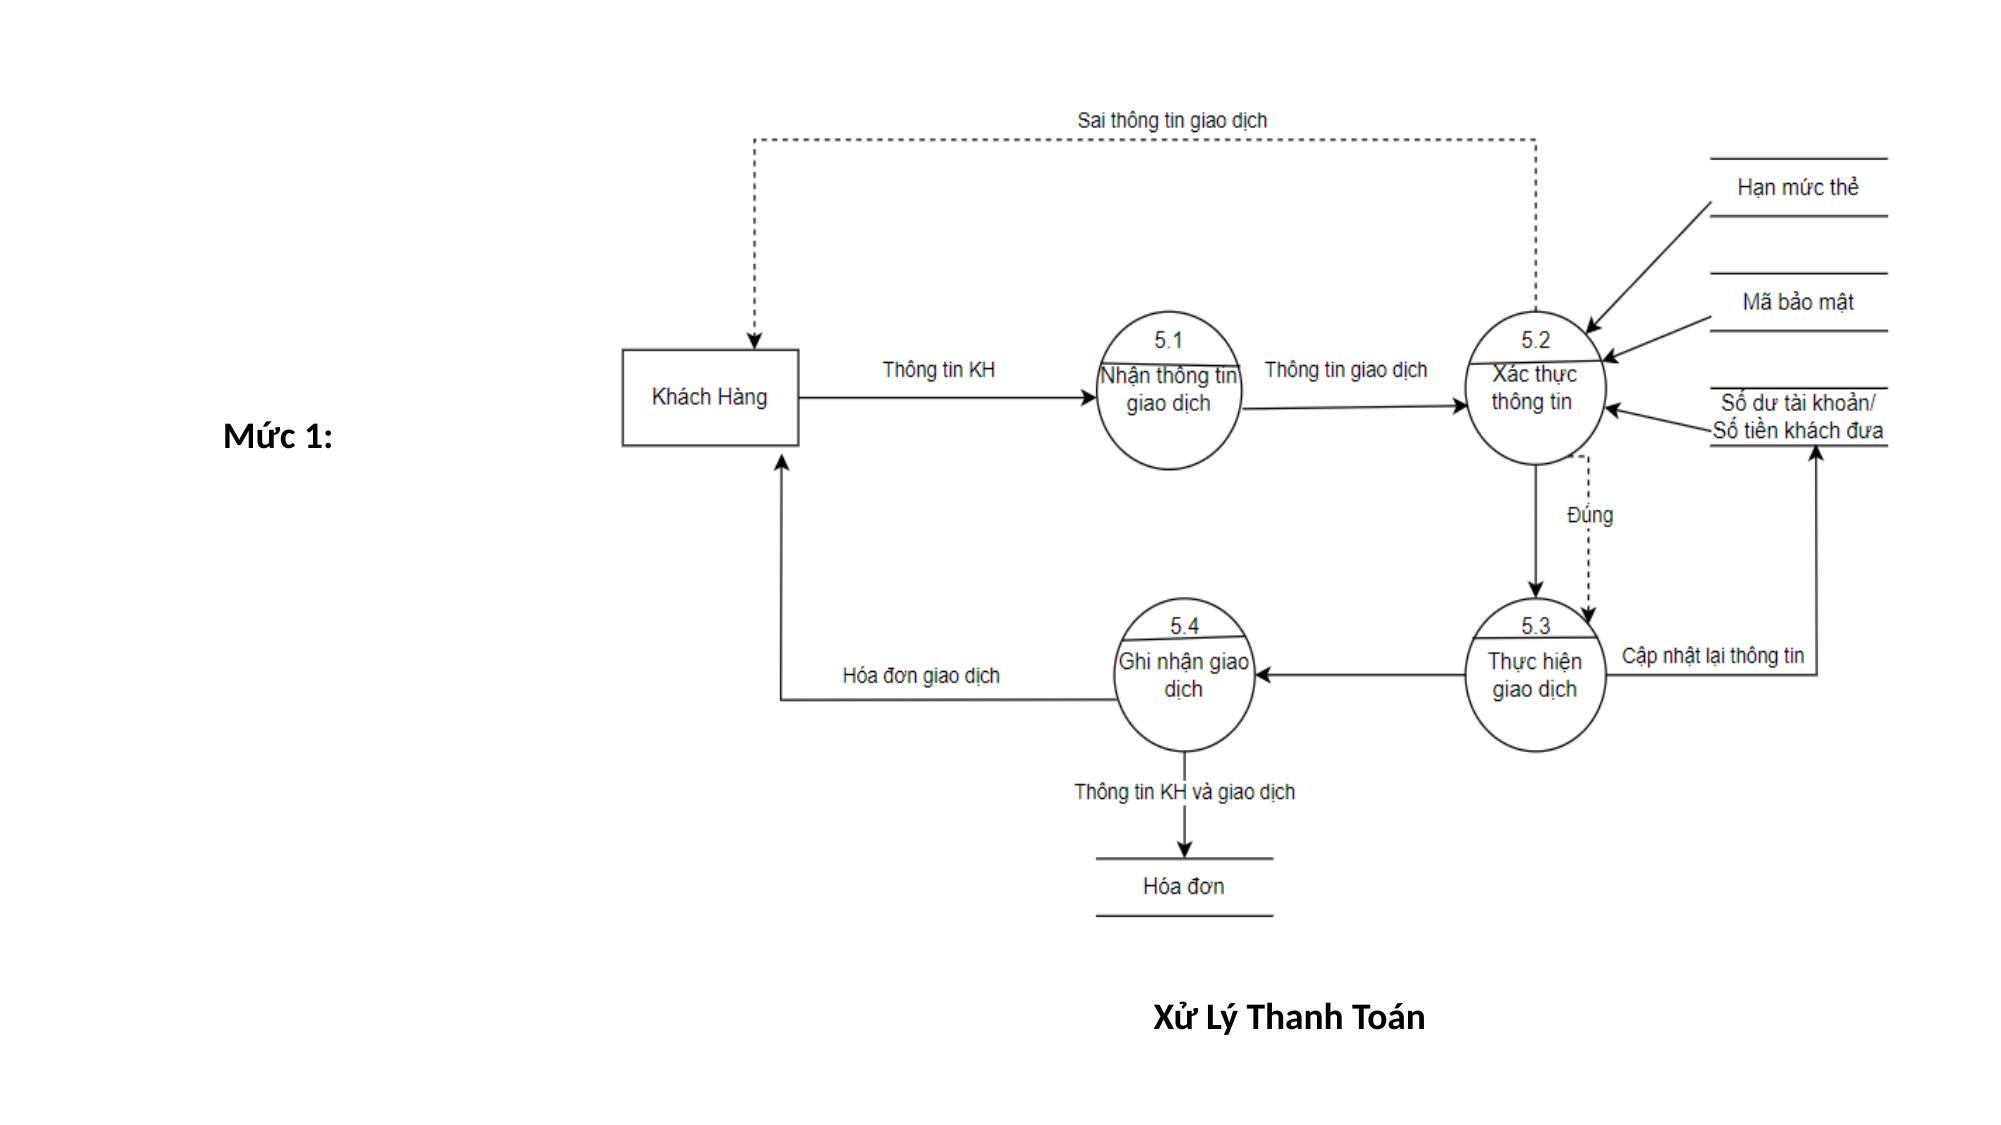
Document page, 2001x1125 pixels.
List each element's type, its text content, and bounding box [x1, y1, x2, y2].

text_box Xử Lý Thanh Toán [1138, 985, 1574, 1045]
text_box Mức 1: [208, 403, 375, 464]
picture [606, 79, 1901, 931]
